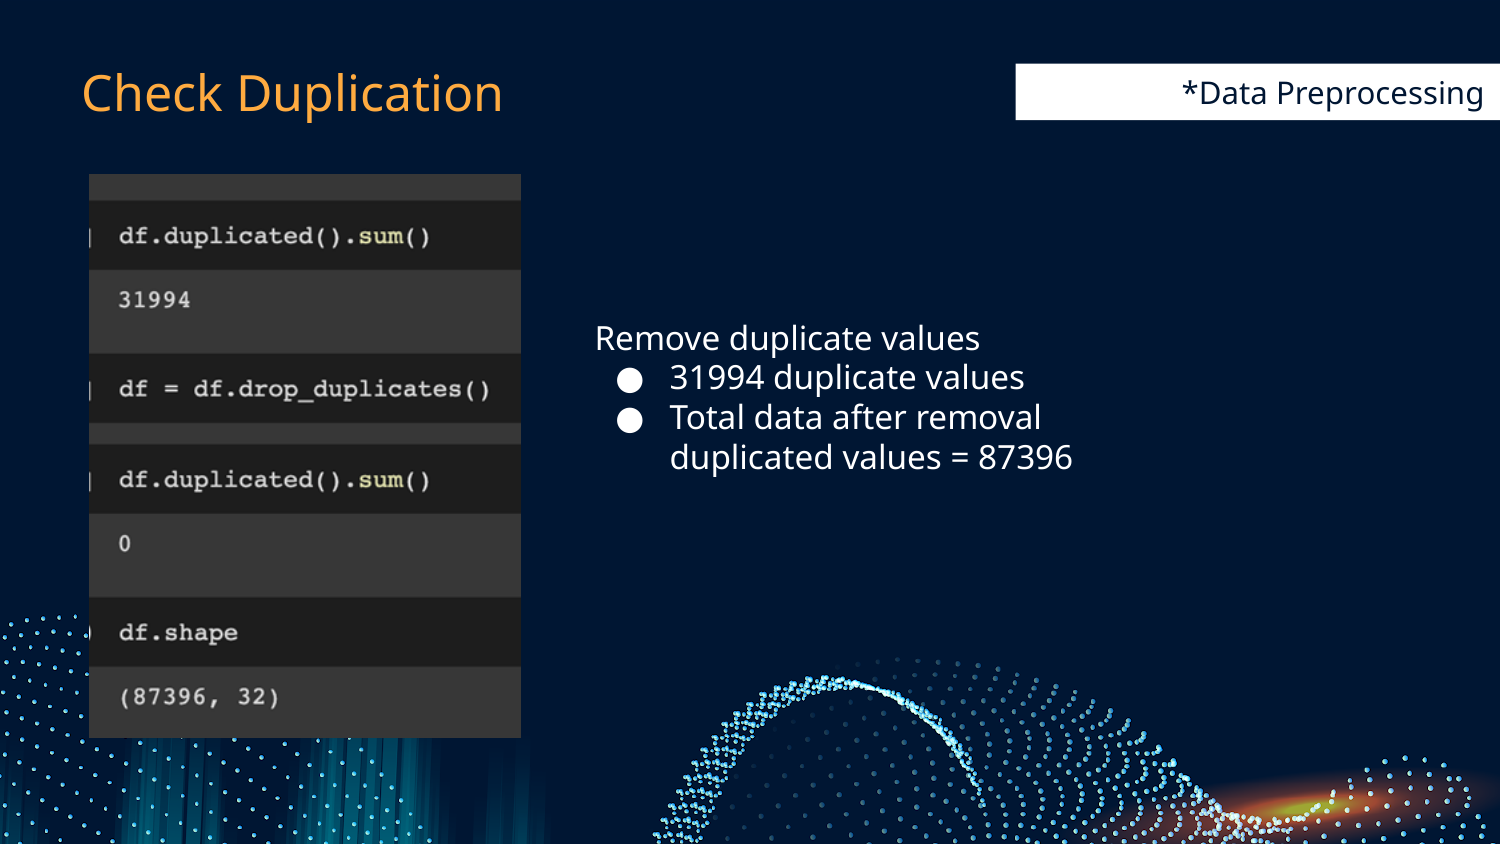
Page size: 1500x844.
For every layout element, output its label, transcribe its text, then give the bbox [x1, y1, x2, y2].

picture [0, 0, 1500, 844]
list Remove duplicate values 31994 duplicate values Total data after removal duplicated values = 87396 [579, 301, 1132, 501]
title *Data Preprocessing [1015, 63, 1500, 121]
title Check Duplication [66, 63, 700, 121]
picture [161, 805, 167, 816]
